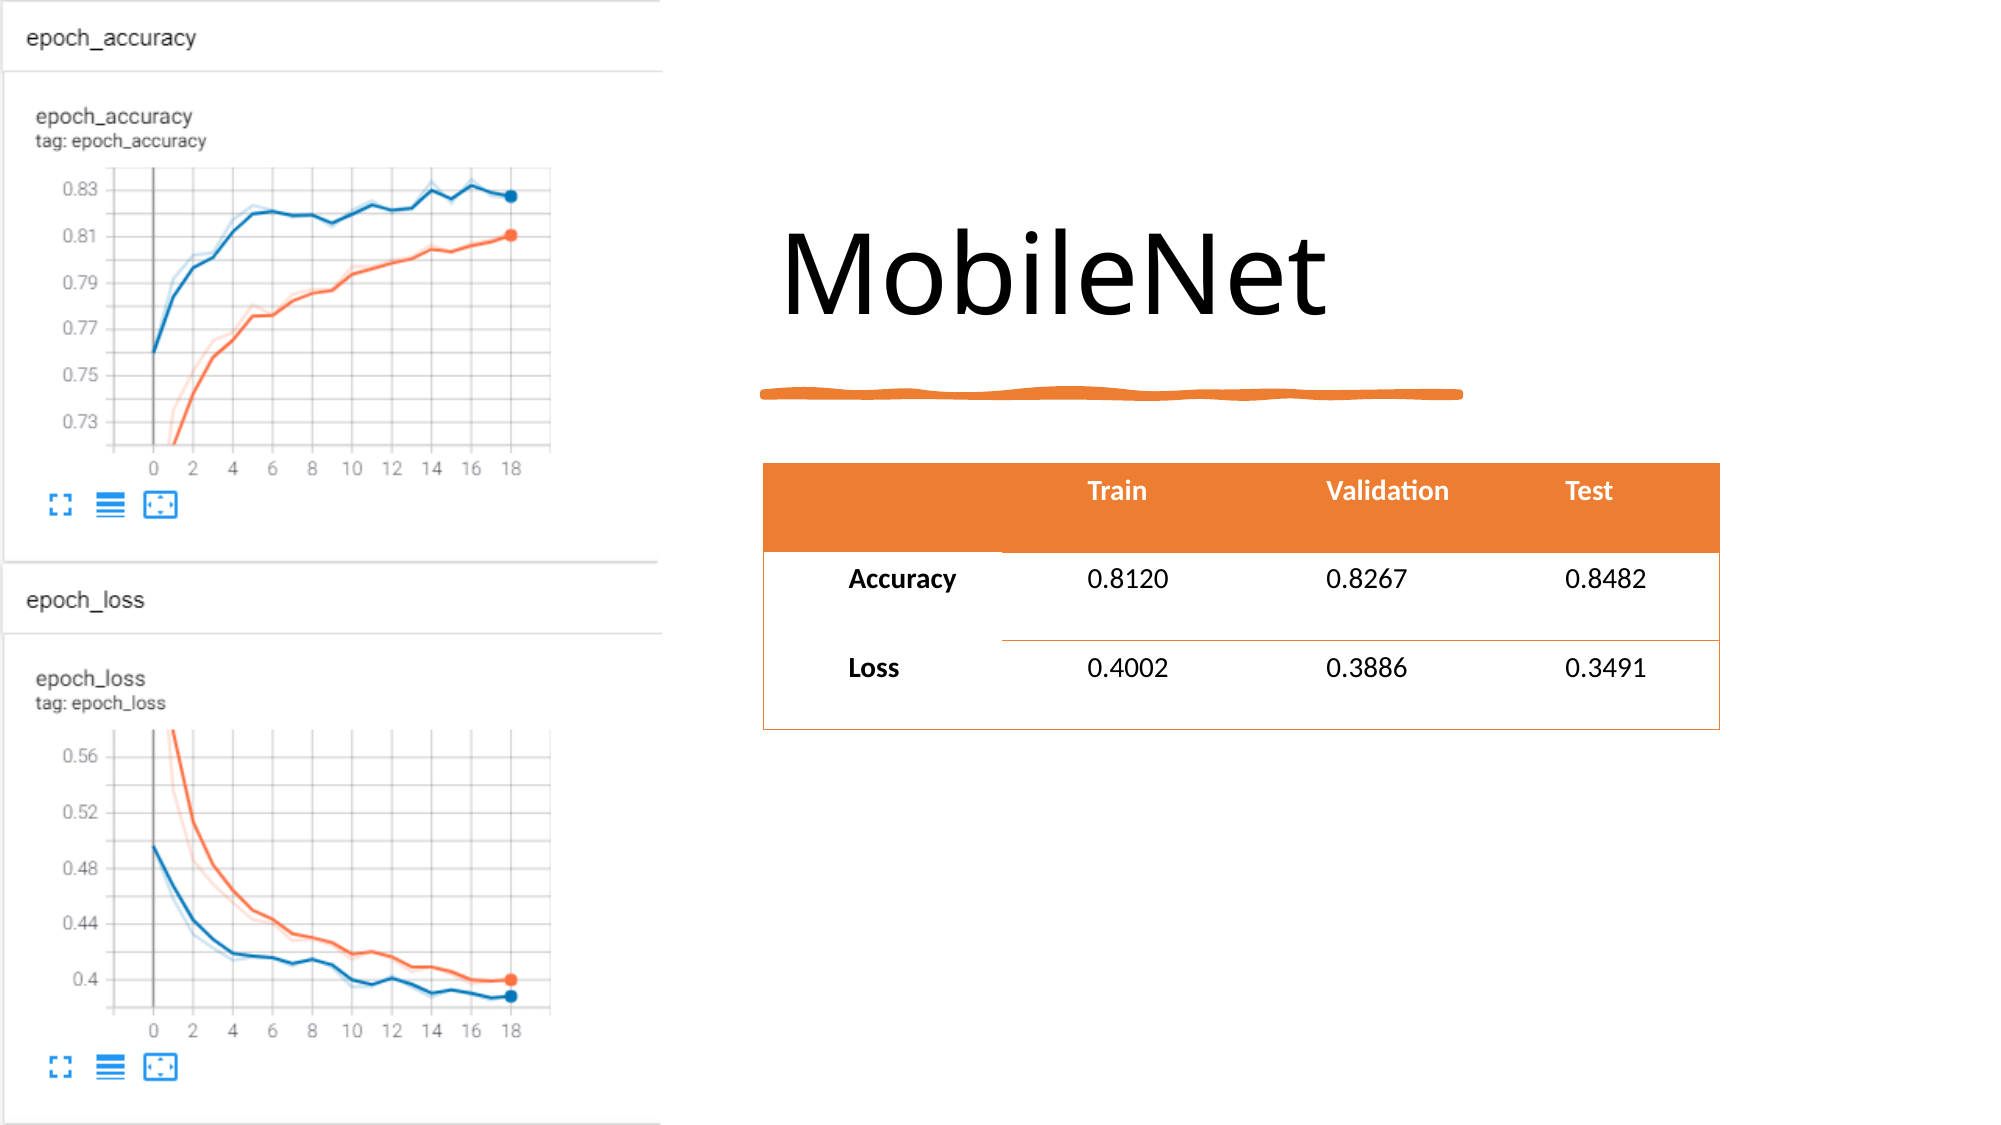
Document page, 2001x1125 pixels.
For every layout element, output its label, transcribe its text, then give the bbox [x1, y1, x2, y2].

table_cell 0.8267 [1241, 553, 1480, 640]
title MobileNet [763, 53, 1895, 347]
picture [0, 0, 665, 1125]
table_cell 0.3886 [1241, 641, 1480, 729]
table_cell 0.8120 [1002, 553, 1241, 640]
table_header Train [1002, 464, 1241, 552]
table_header [764, 464, 1002, 552]
table_cell Accuracy [764, 552, 1002, 641]
table_cell 0.8482 [1480, 553, 1719, 640]
table_header Test [1480, 464, 1719, 552]
text_box [762, 388, 1461, 399]
table_cell 0.3491 [1480, 641, 1719, 729]
text_box [665, 0, 2000, 1125]
table_cell Loss [764, 641, 1002, 729]
table_cell 0.4002 [1002, 641, 1241, 729]
table_header Validation [1241, 464, 1480, 552]
